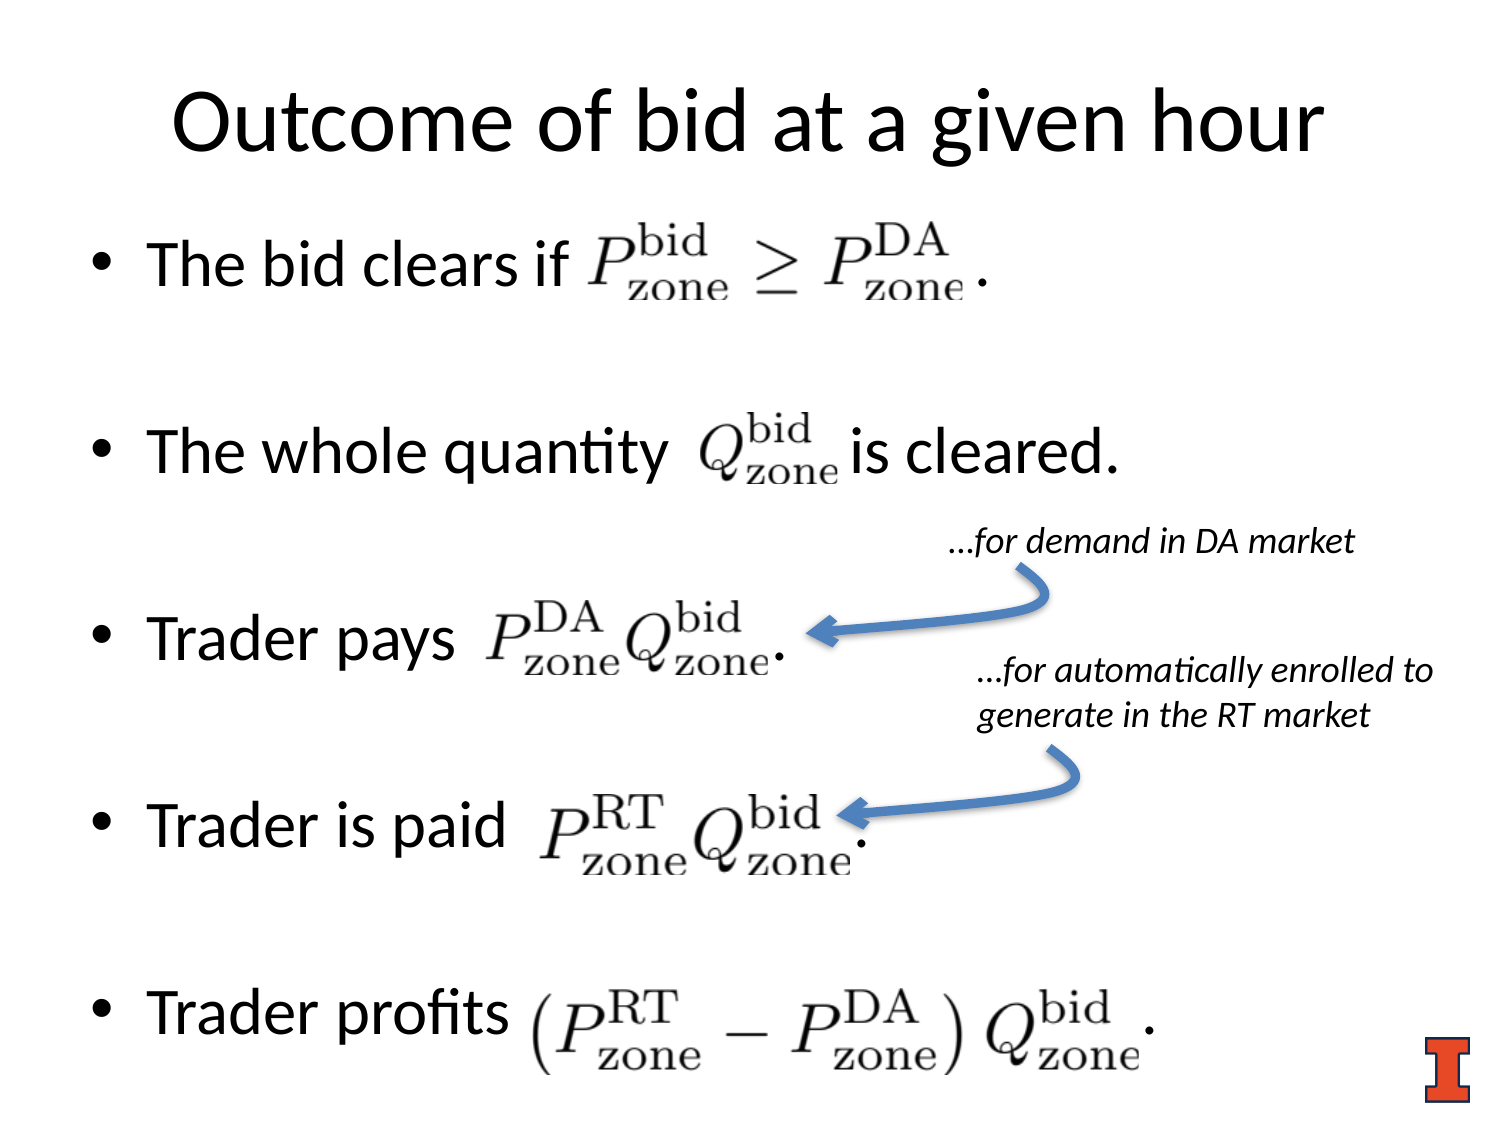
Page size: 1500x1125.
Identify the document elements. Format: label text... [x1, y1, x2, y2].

picture [1425, 1037, 1470, 1103]
picture [485, 599, 768, 675]
picture [531, 988, 1139, 1076]
title Outcome of bid at a given hour [75, 45, 1425, 184]
picture [538, 794, 851, 876]
list The bid clears if . The whole quantity is cleared. Trader pays . Trader is paid . Trader profits . [75, 212, 1425, 1125]
text_box [854, 746, 1078, 817]
text_box [797, 563, 1047, 649]
picture [699, 412, 838, 484]
text_box …for automatically enrolled to generate in the RT market [962, 637, 1450, 742]
text_box …for demand in DA market [933, 508, 1371, 569]
picture [587, 221, 963, 301]
